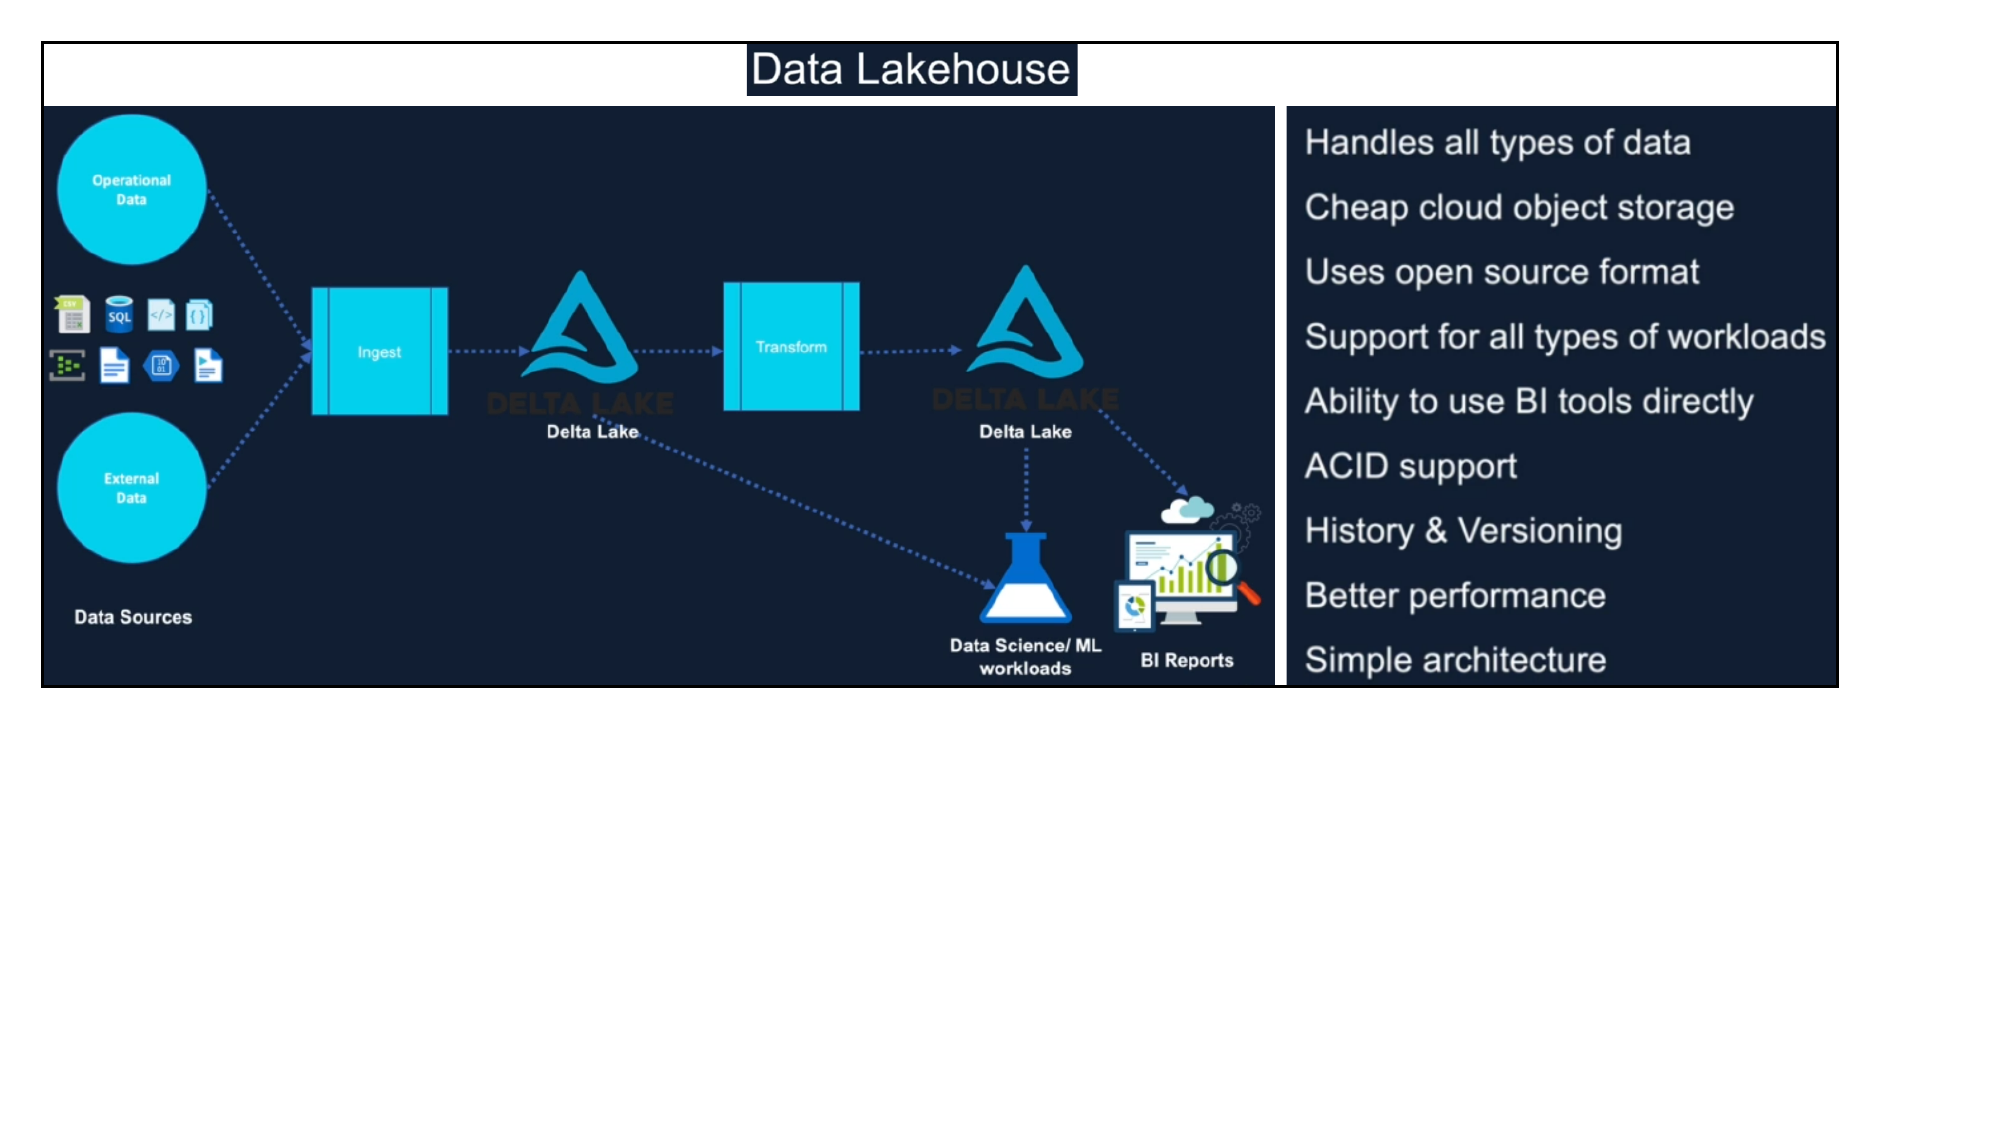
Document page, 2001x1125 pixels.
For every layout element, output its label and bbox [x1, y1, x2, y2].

picture [42, 105, 1275, 687]
text_box [41, 41, 1839, 688]
picture [746, 42, 1078, 96]
picture [1286, 105, 1838, 687]
